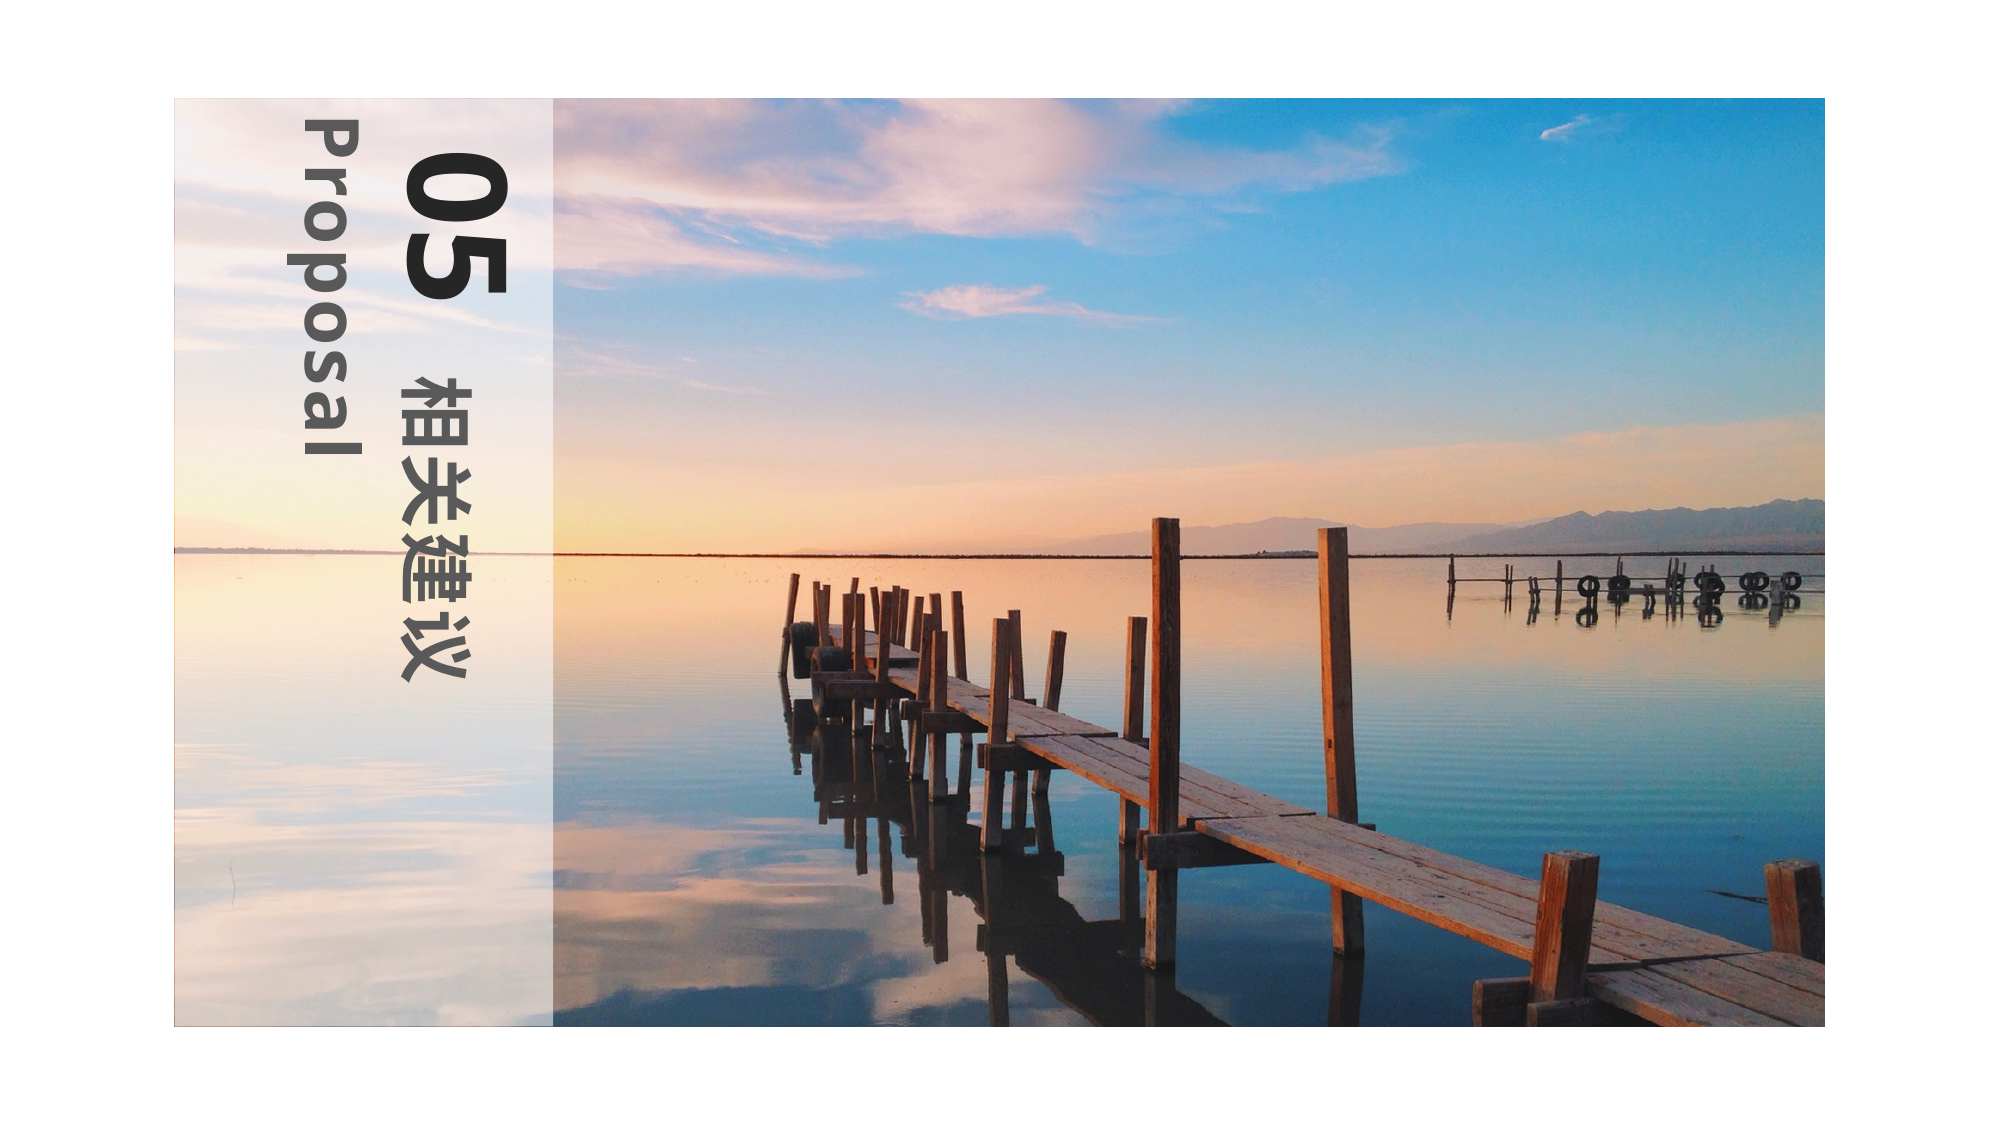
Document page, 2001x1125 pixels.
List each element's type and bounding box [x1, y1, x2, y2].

picture [174, 98, 1825, 1027]
